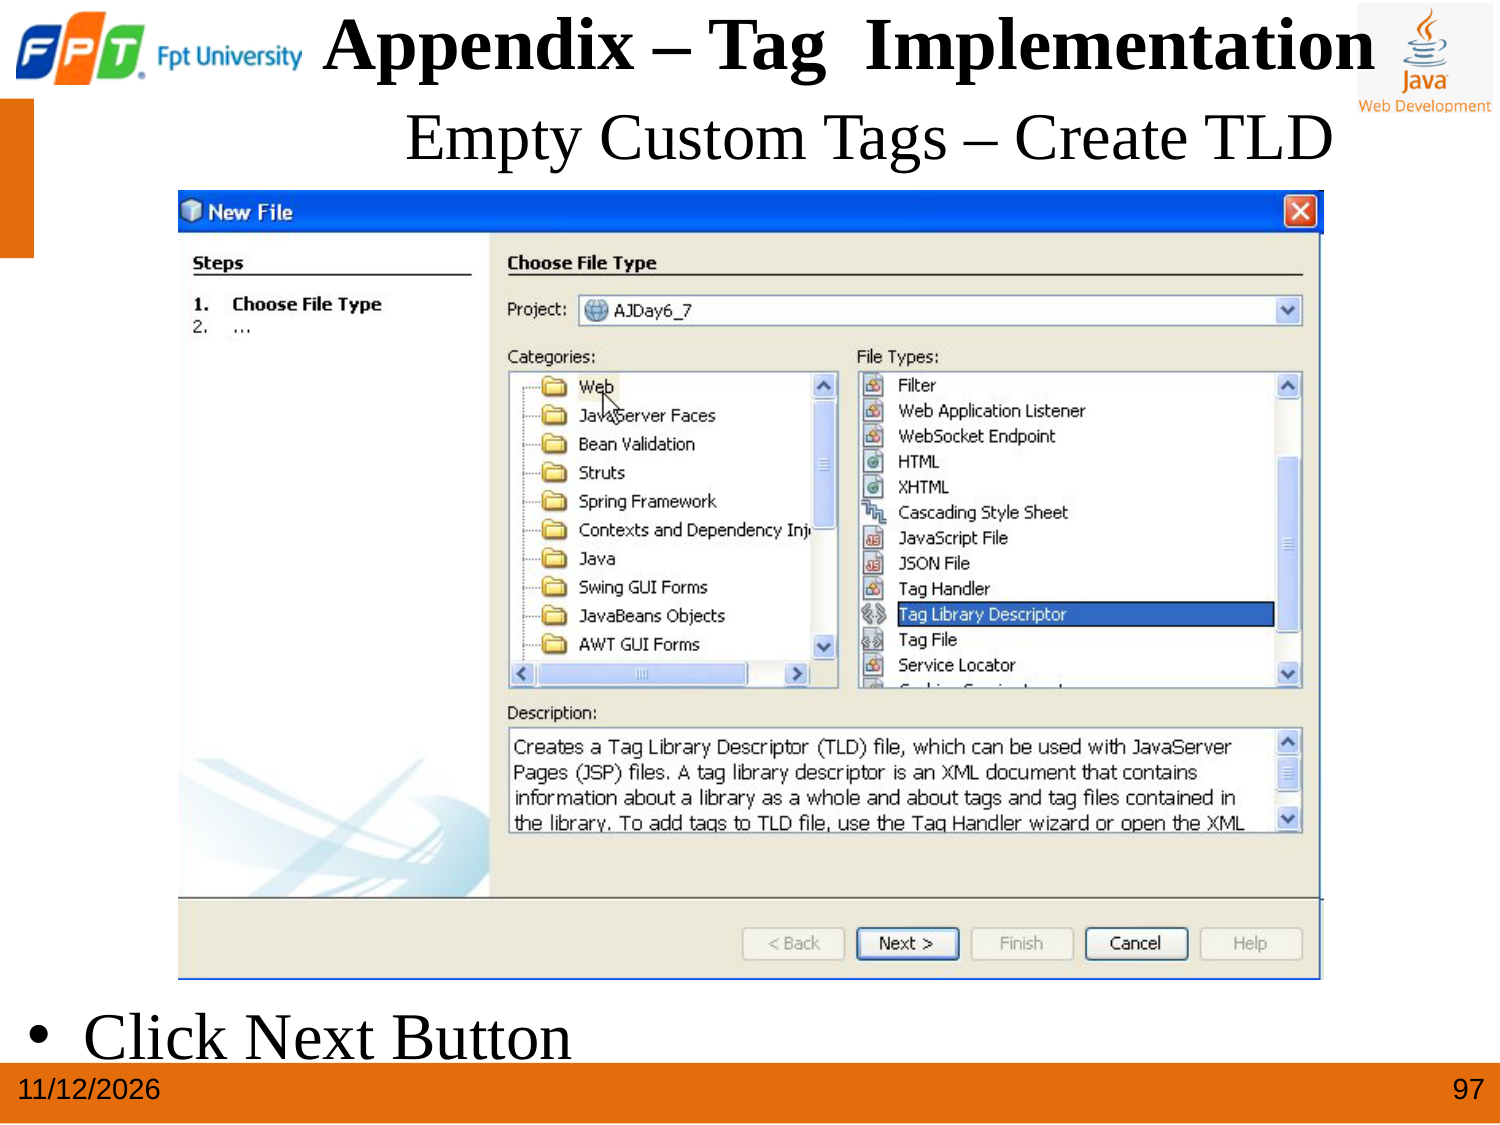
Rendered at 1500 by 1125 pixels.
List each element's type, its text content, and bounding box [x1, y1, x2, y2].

title Appendix – Tag Implementation Empty Custom Tags – Create TLD [217, 0, 1500, 187]
list Click Next Button [12, 985, 1213, 1046]
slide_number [2, 1063, 231, 1123]
slide_number 97 [1050, 1063, 1500, 1124]
picture [16, 11, 217, 85]
picture [178, 190, 1324, 980]
